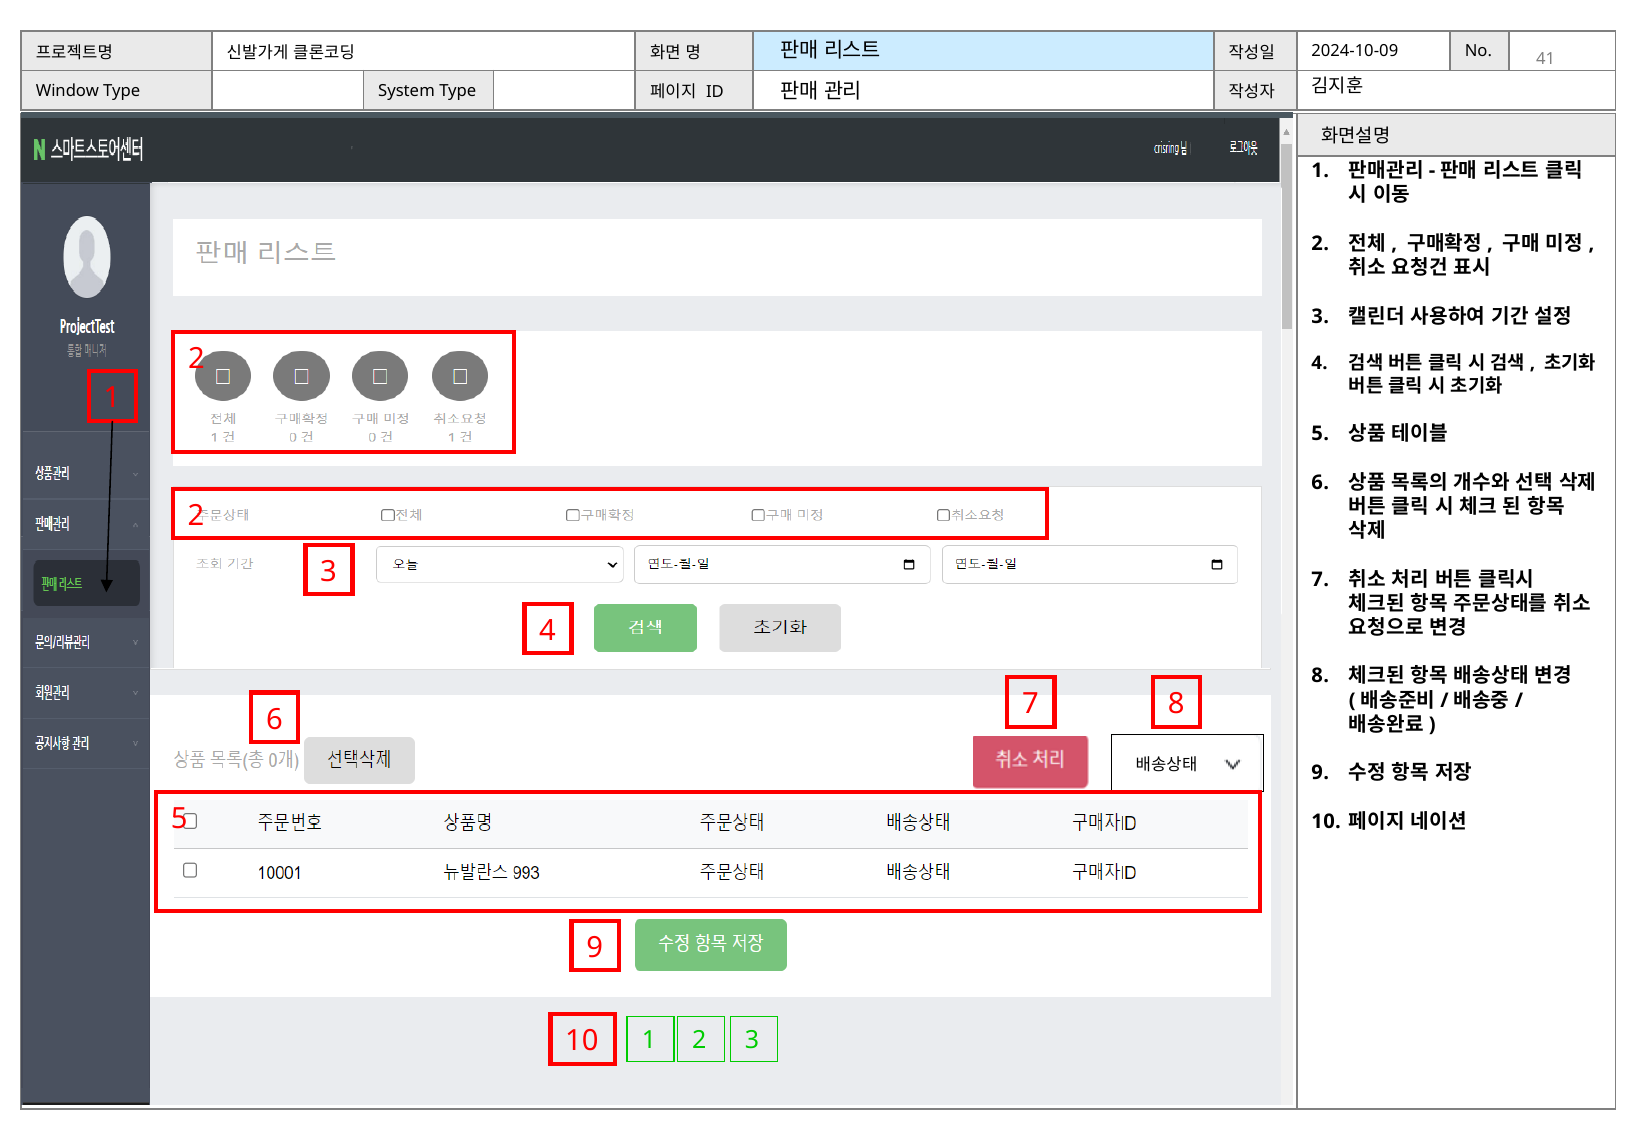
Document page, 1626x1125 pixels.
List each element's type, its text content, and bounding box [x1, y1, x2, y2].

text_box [1111, 733, 1264, 792]
text_box 판매 관리 [765, 70, 1097, 110]
text_box 판매 리스트 [765, 29, 1097, 70]
text_box 김지훈 [1296, 66, 1593, 104]
picture [21, 112, 1293, 1105]
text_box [106, 421, 113, 593]
text_box 판매관리-판매 리스트 클릭 시 이동 전체, 구매확정, 구매 미정, 취소 요청건 표시 캘린더 사용하여 기간 설정 검색 버튼 클릭 시 검색, 초기화 버튼 클릭 시 초기화 상품 테이블 상품 목록의 개수와 선택 삭제 버튼 클릭 시 체크 된 항목 삭제 취소 처리 버튼 클릭시 체크된 항목 주문상태를 취소 요청으로 변경 체크된 항목 배송상태 변경 (배송준비/배송중/배송완료) 수정 항목 저장 페이지 네이션 [1297, 150, 1616, 840]
